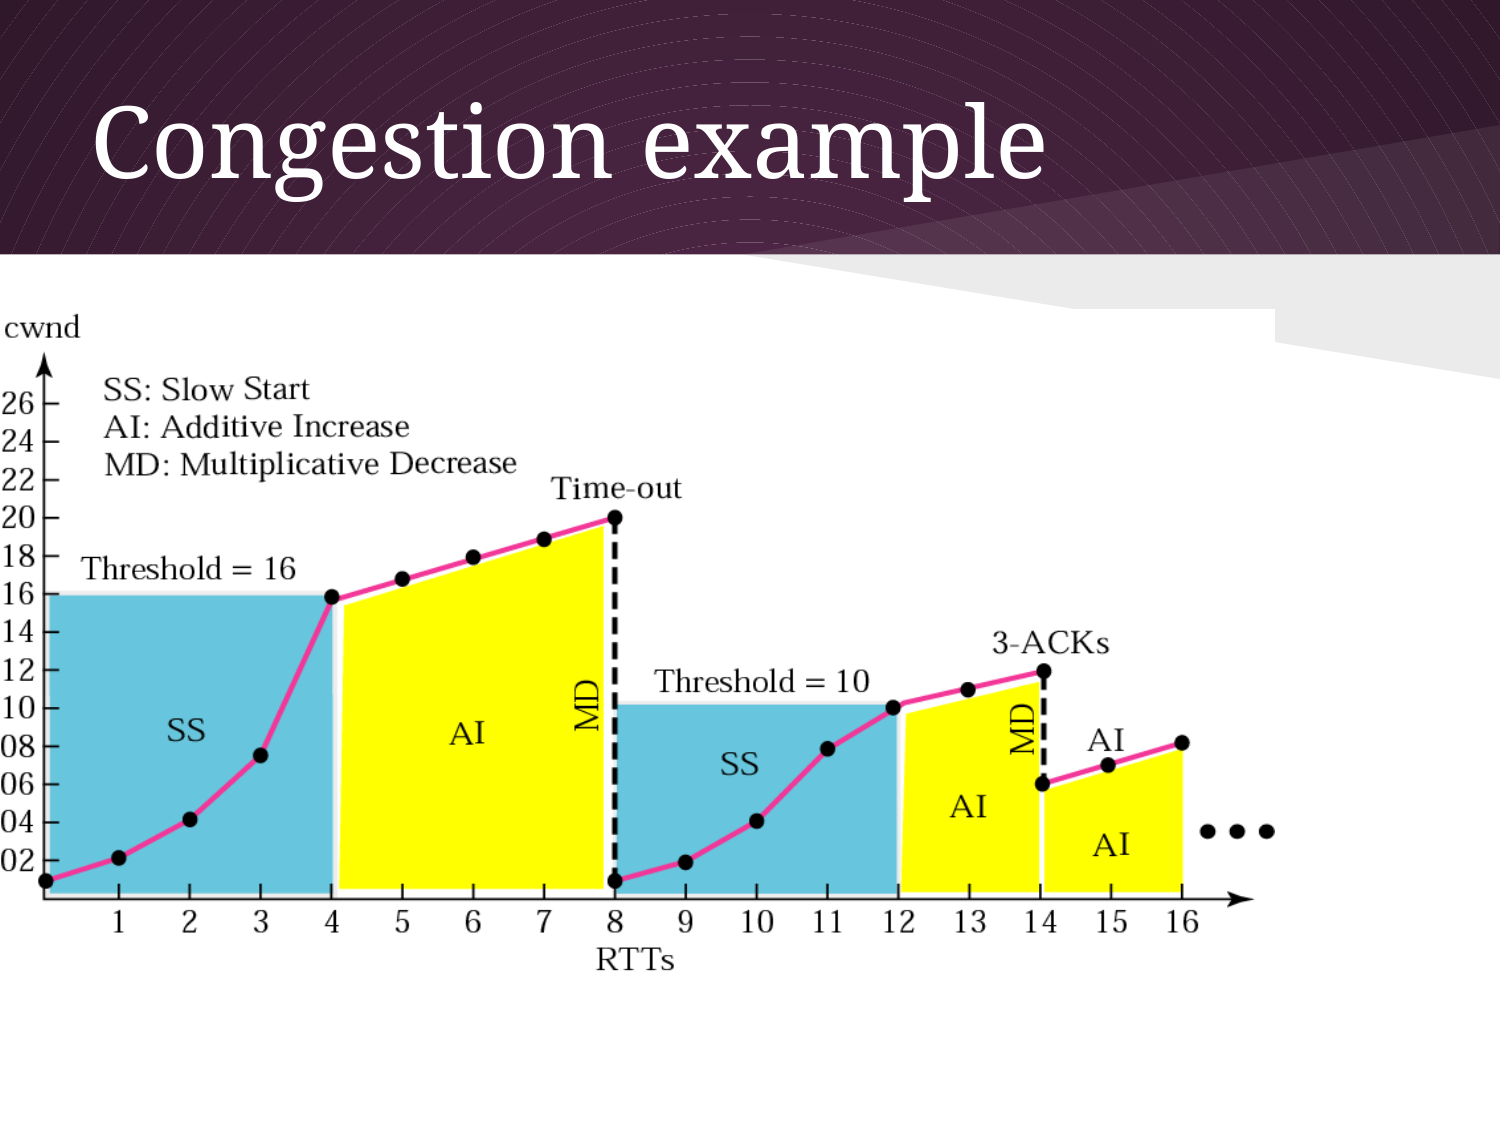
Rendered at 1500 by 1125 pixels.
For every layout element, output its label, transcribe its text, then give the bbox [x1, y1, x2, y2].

title Congestion example [75, 45, 1425, 233]
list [0, 308, 1276, 979]
